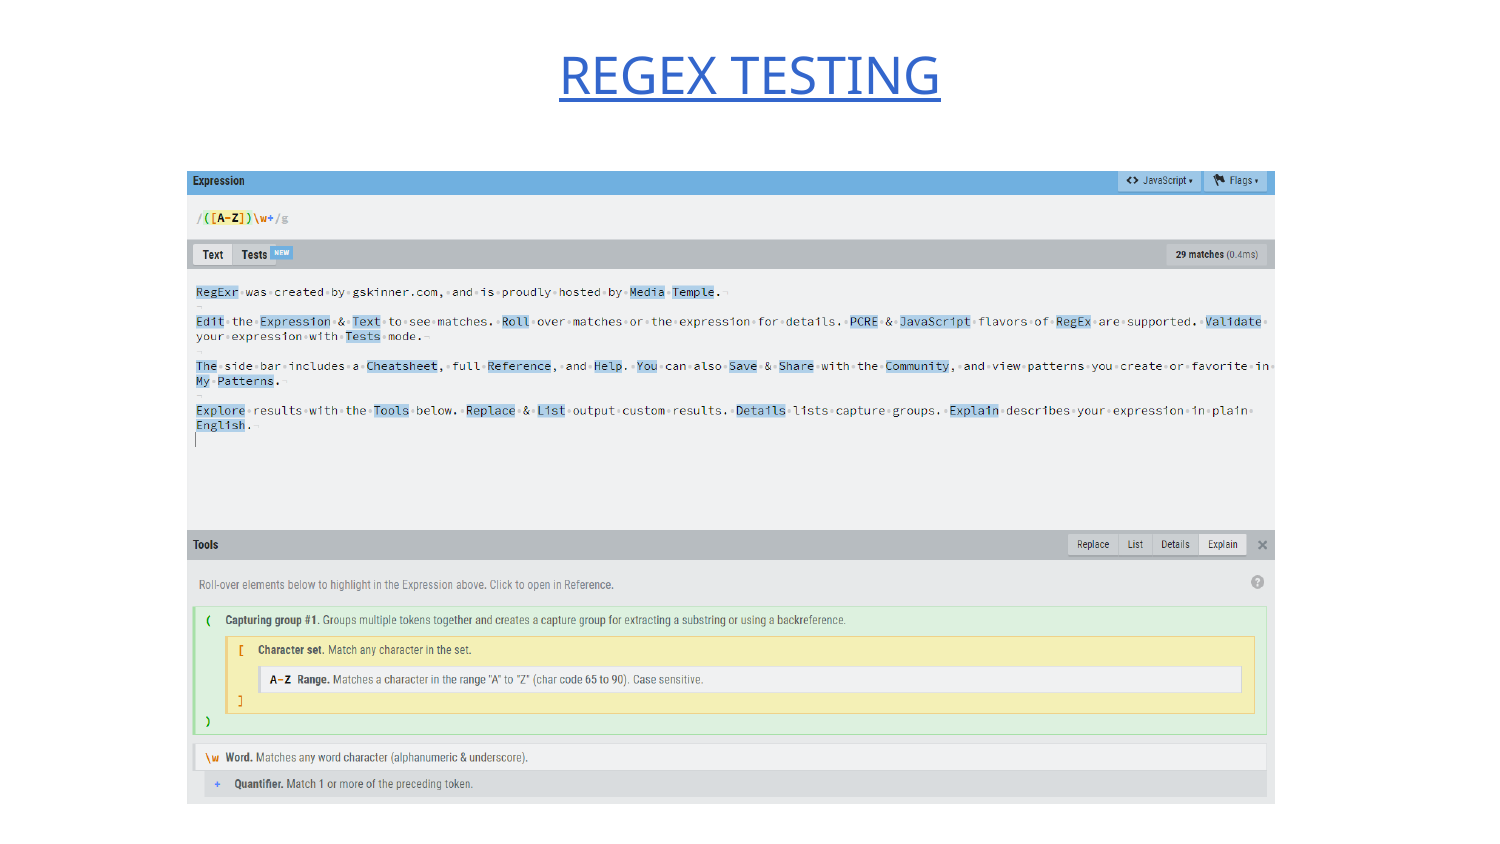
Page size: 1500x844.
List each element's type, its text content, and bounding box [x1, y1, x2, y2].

title REGEX TESTING [0, 37, 1500, 110]
picture [187, 171, 1276, 804]
